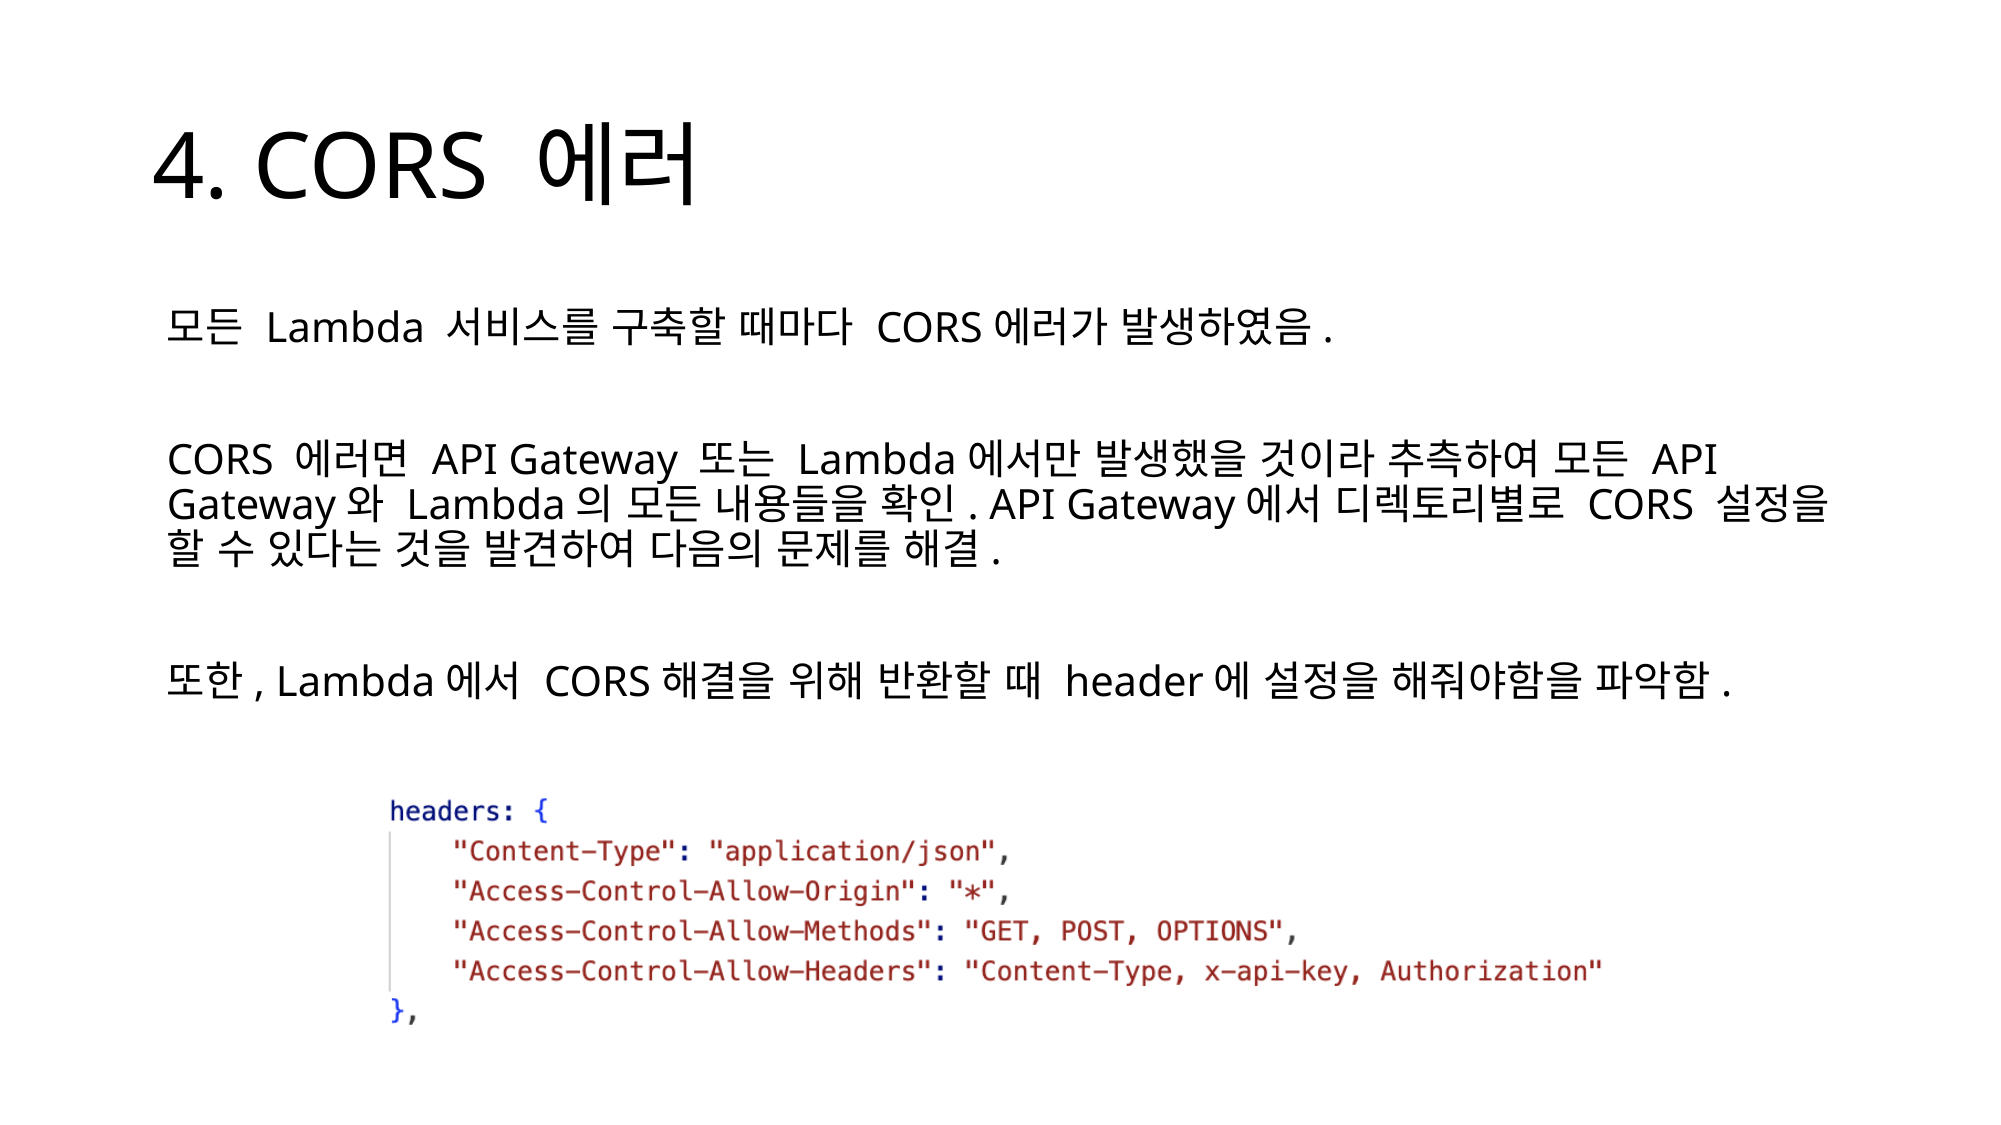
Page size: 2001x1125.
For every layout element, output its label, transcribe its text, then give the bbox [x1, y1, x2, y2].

list 모든 Lambda 서비스를 구축할 때마다 CORS에러가 발생하였음. CORS 에러면 API Gateway 또는 Lambda에서만 발생했을 것이라 추측하여 모든 API Gateway와 Lambda의 모든 내용들을 확인. API Gateway에서 디렉토리별로 CORS 설정을 할 수 있다는 것을 발견하여 다음의 문제를 해결. 또한, Lambda에서 CORS해결을 위해 반환할 때 header에 설정을 해줘야함을 파악함. [151, 299, 1863, 1014]
title 4. CORS 에러 [137, 59, 1863, 278]
picture [381, 785, 1619, 1036]
